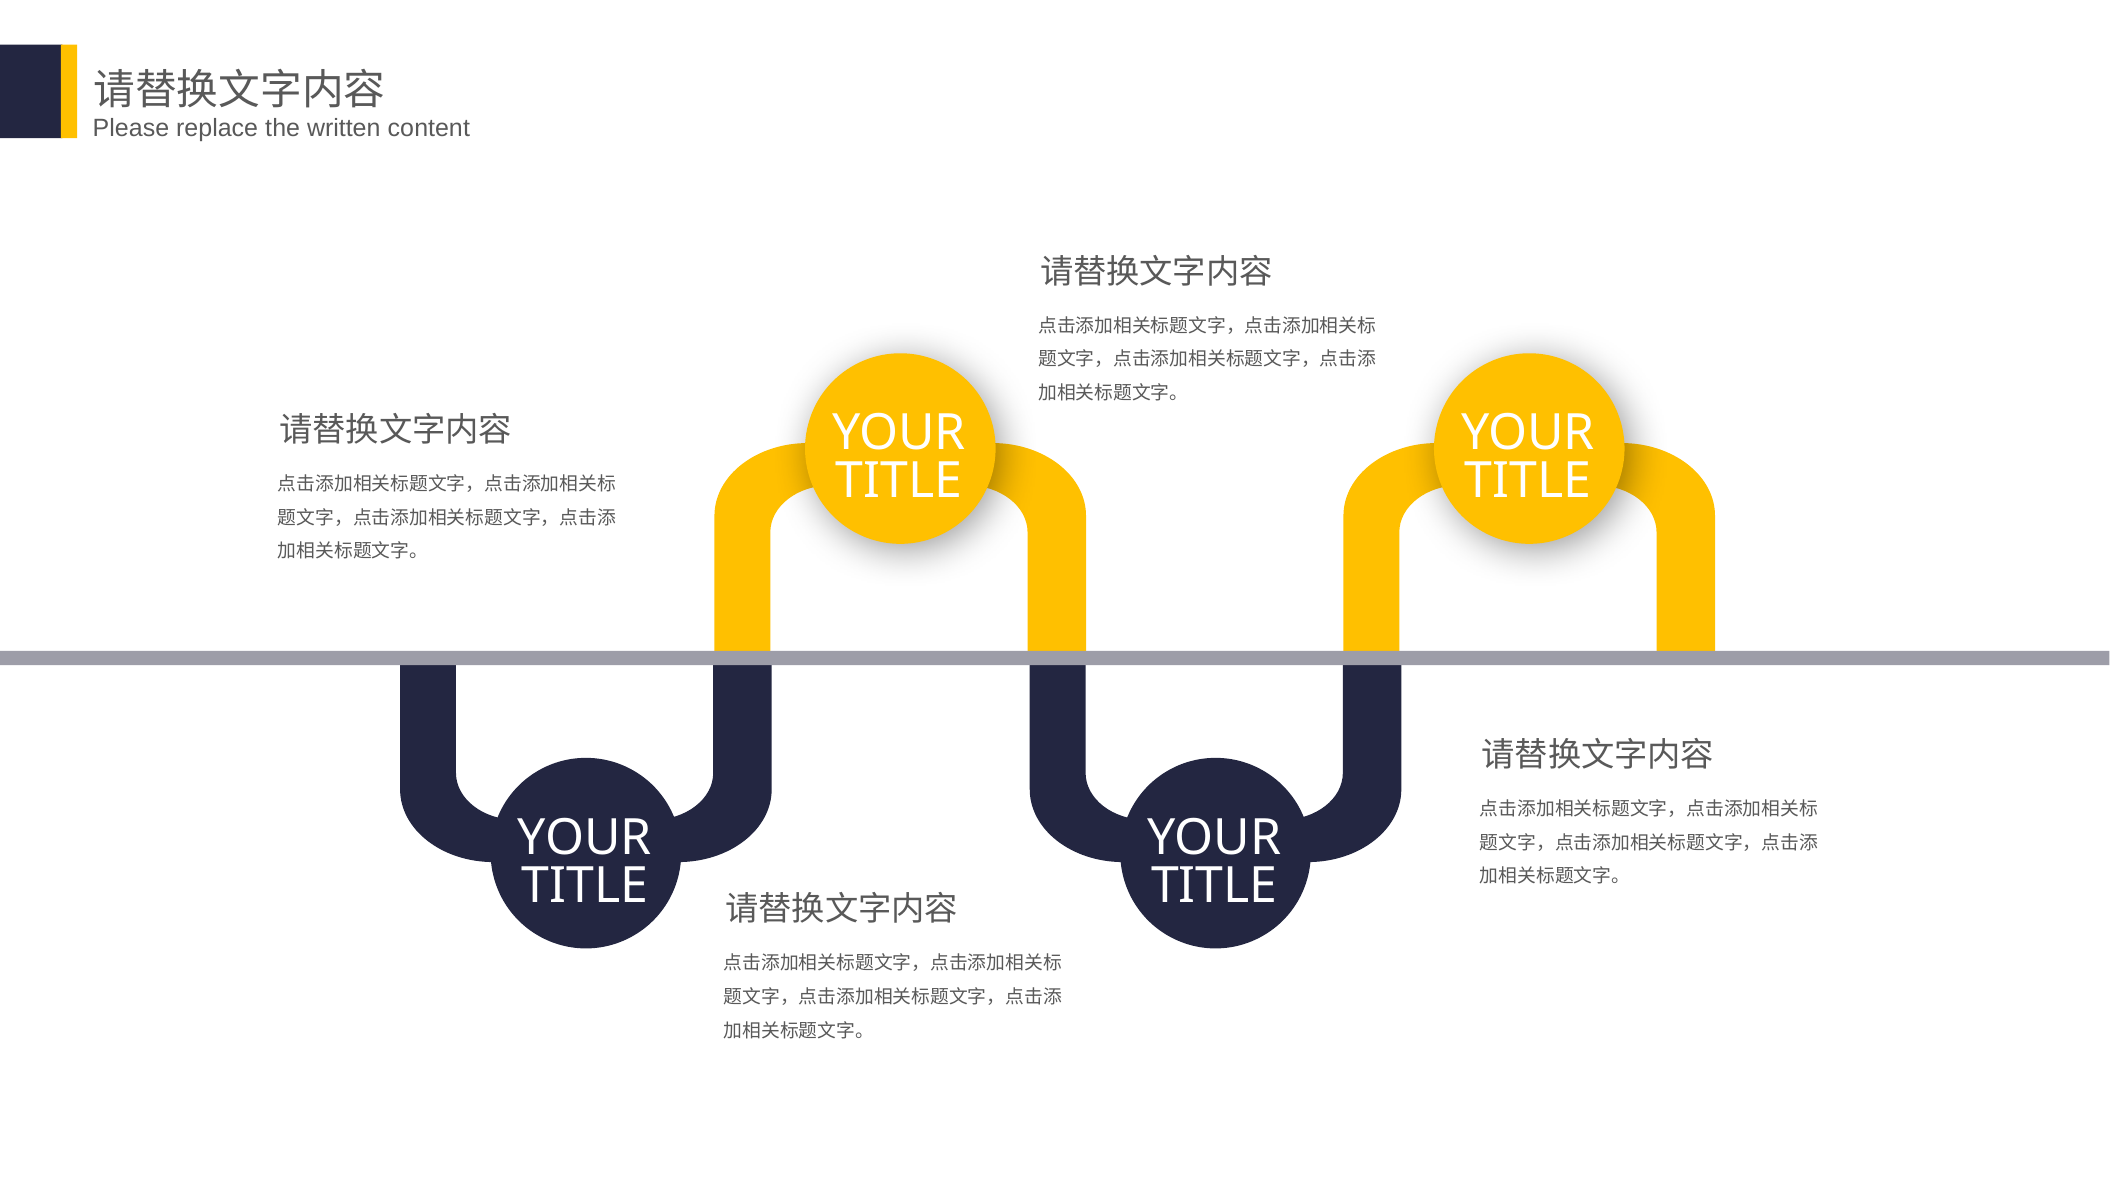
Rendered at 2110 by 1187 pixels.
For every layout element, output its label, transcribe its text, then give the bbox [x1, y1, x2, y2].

text_box [1016, 448, 1087, 650]
text_box 请替换文字内容 [78, 30, 401, 89]
text_box [1433, 353, 1625, 500]
text_box [805, 353, 996, 500]
text_box [675, 666, 772, 863]
text_box [1304, 666, 1402, 863]
text_box [490, 757, 682, 904]
text_box [714, 445, 793, 650]
text_box [400, 666, 497, 863]
text_box [1120, 757, 1311, 903]
text_box 点击添加相关标题文字，点击添加相关标题文字，点击添加相关标题文字，点击添加相关标题文字。 [263, 453, 646, 569]
text_box 点击添加相关标题文字，点击添加相关标题文字，点击添加相关标题文字，点击添加相关标题文字。 [708, 932, 1092, 1049]
text_box YOUR TITLE [1446, 404, 1610, 563]
text_box [0, 650, 2110, 666]
text_box 请替换文字内容 [264, 401, 528, 456]
text_box YOUR TITLE [503, 808, 667, 968]
text_box 请替换文字内容 [1466, 726, 1730, 781]
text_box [0, 44, 78, 139]
text_box YOUR TITLE [817, 404, 981, 563]
text_box YOUR TITLE [1132, 808, 1297, 968]
text_box 请替换文字内容 [1025, 242, 1288, 298]
text_box 点击添加相关标题文字，点击添加相关标题文字，点击添加相关标题文字，点击添加相关标题文字。 [1465, 777, 1848, 894]
text_box [1029, 666, 1127, 863]
text_box Please replace the written content [77, 89, 486, 149]
text_box [1646, 448, 1716, 650]
text_box 请替换文字内容 [710, 880, 974, 935]
text_box [1343, 445, 1422, 650]
text_box 点击添加相关标题文字，点击添加相关标题文字，点击添加相关标题文字，点击添加相关标题文字。 [1023, 294, 1407, 411]
